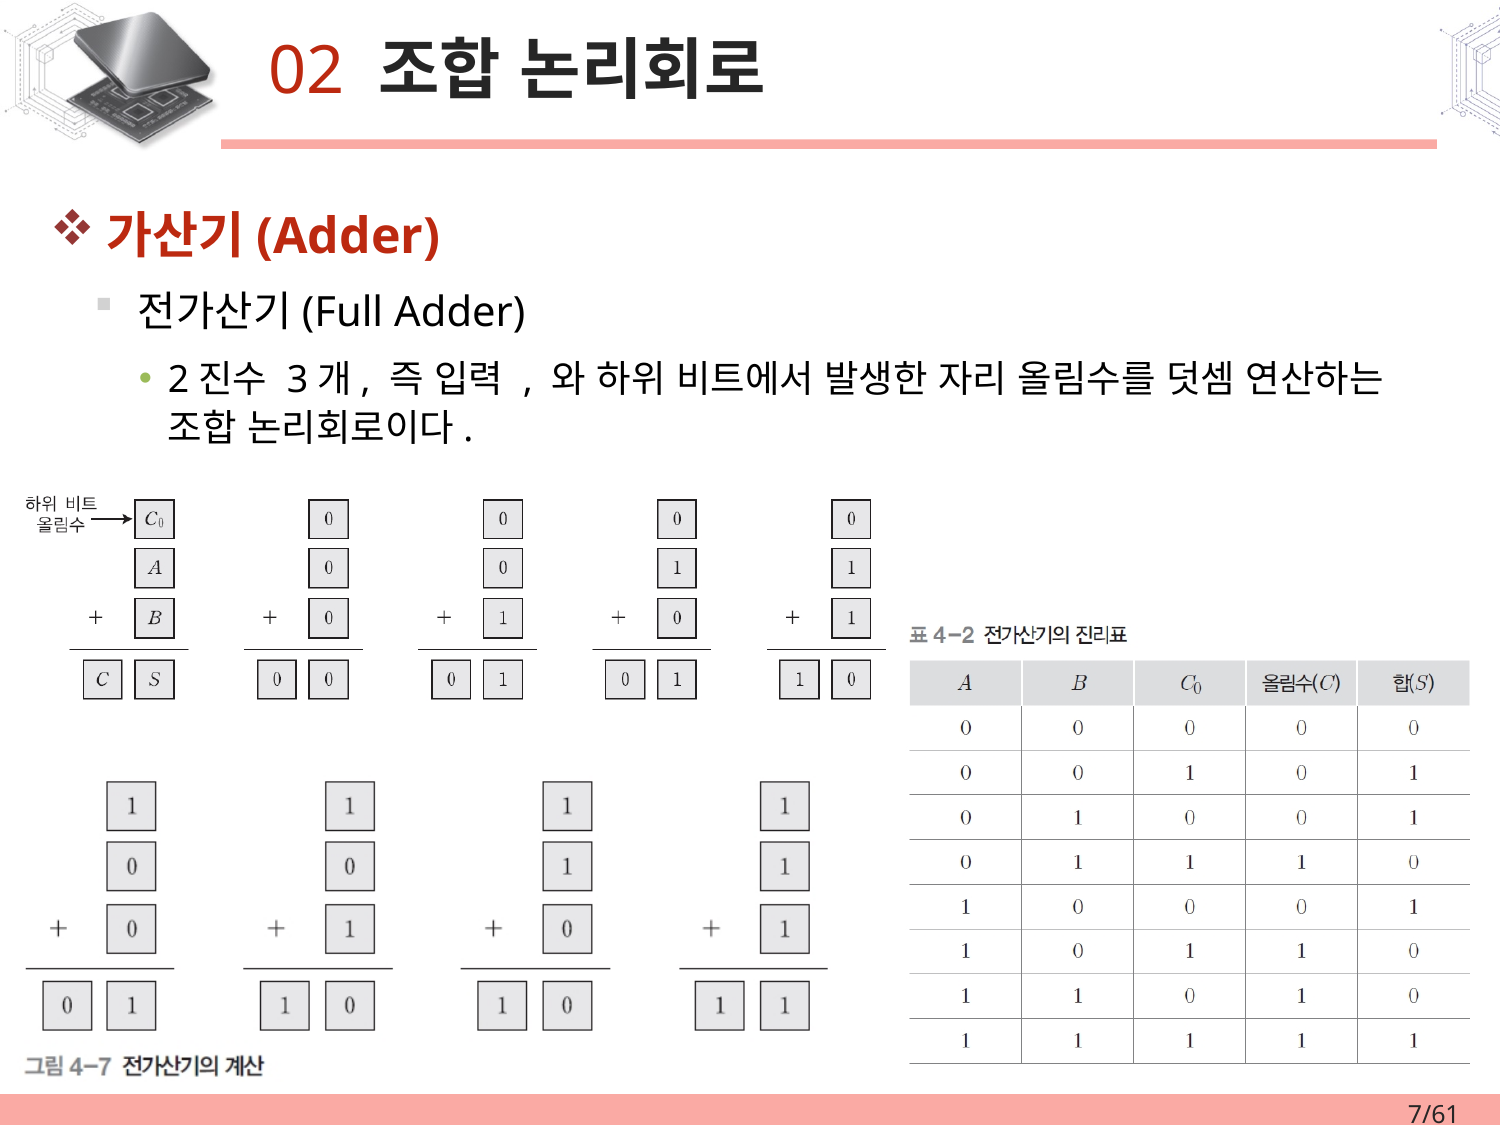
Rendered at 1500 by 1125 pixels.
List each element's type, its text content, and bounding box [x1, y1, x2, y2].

picture [17, 491, 890, 703]
picture [17, 774, 833, 1082]
picture [903, 620, 1472, 1067]
text_box 02 조합 논리회로 [253, 19, 1414, 115]
picture [1437, 0, 1500, 154]
picture [0, 1, 221, 155]
